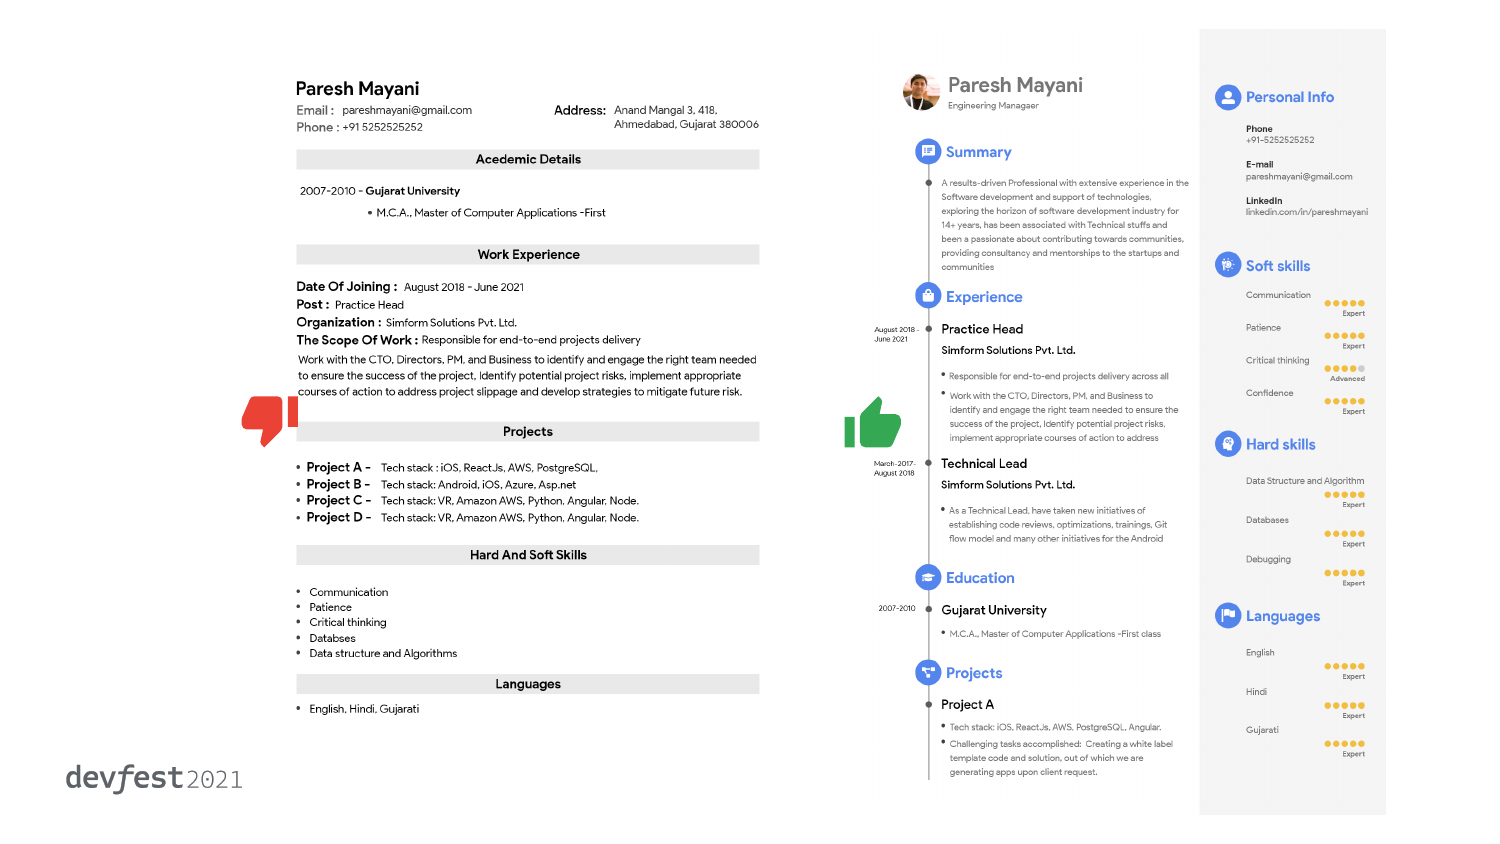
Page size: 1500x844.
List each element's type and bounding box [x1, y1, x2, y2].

text_box [844, 416, 853, 448]
picture [264, 25, 797, 819]
text_box [241, 396, 259, 430]
picture [65, 761, 243, 797]
picture [858, 29, 1386, 815]
